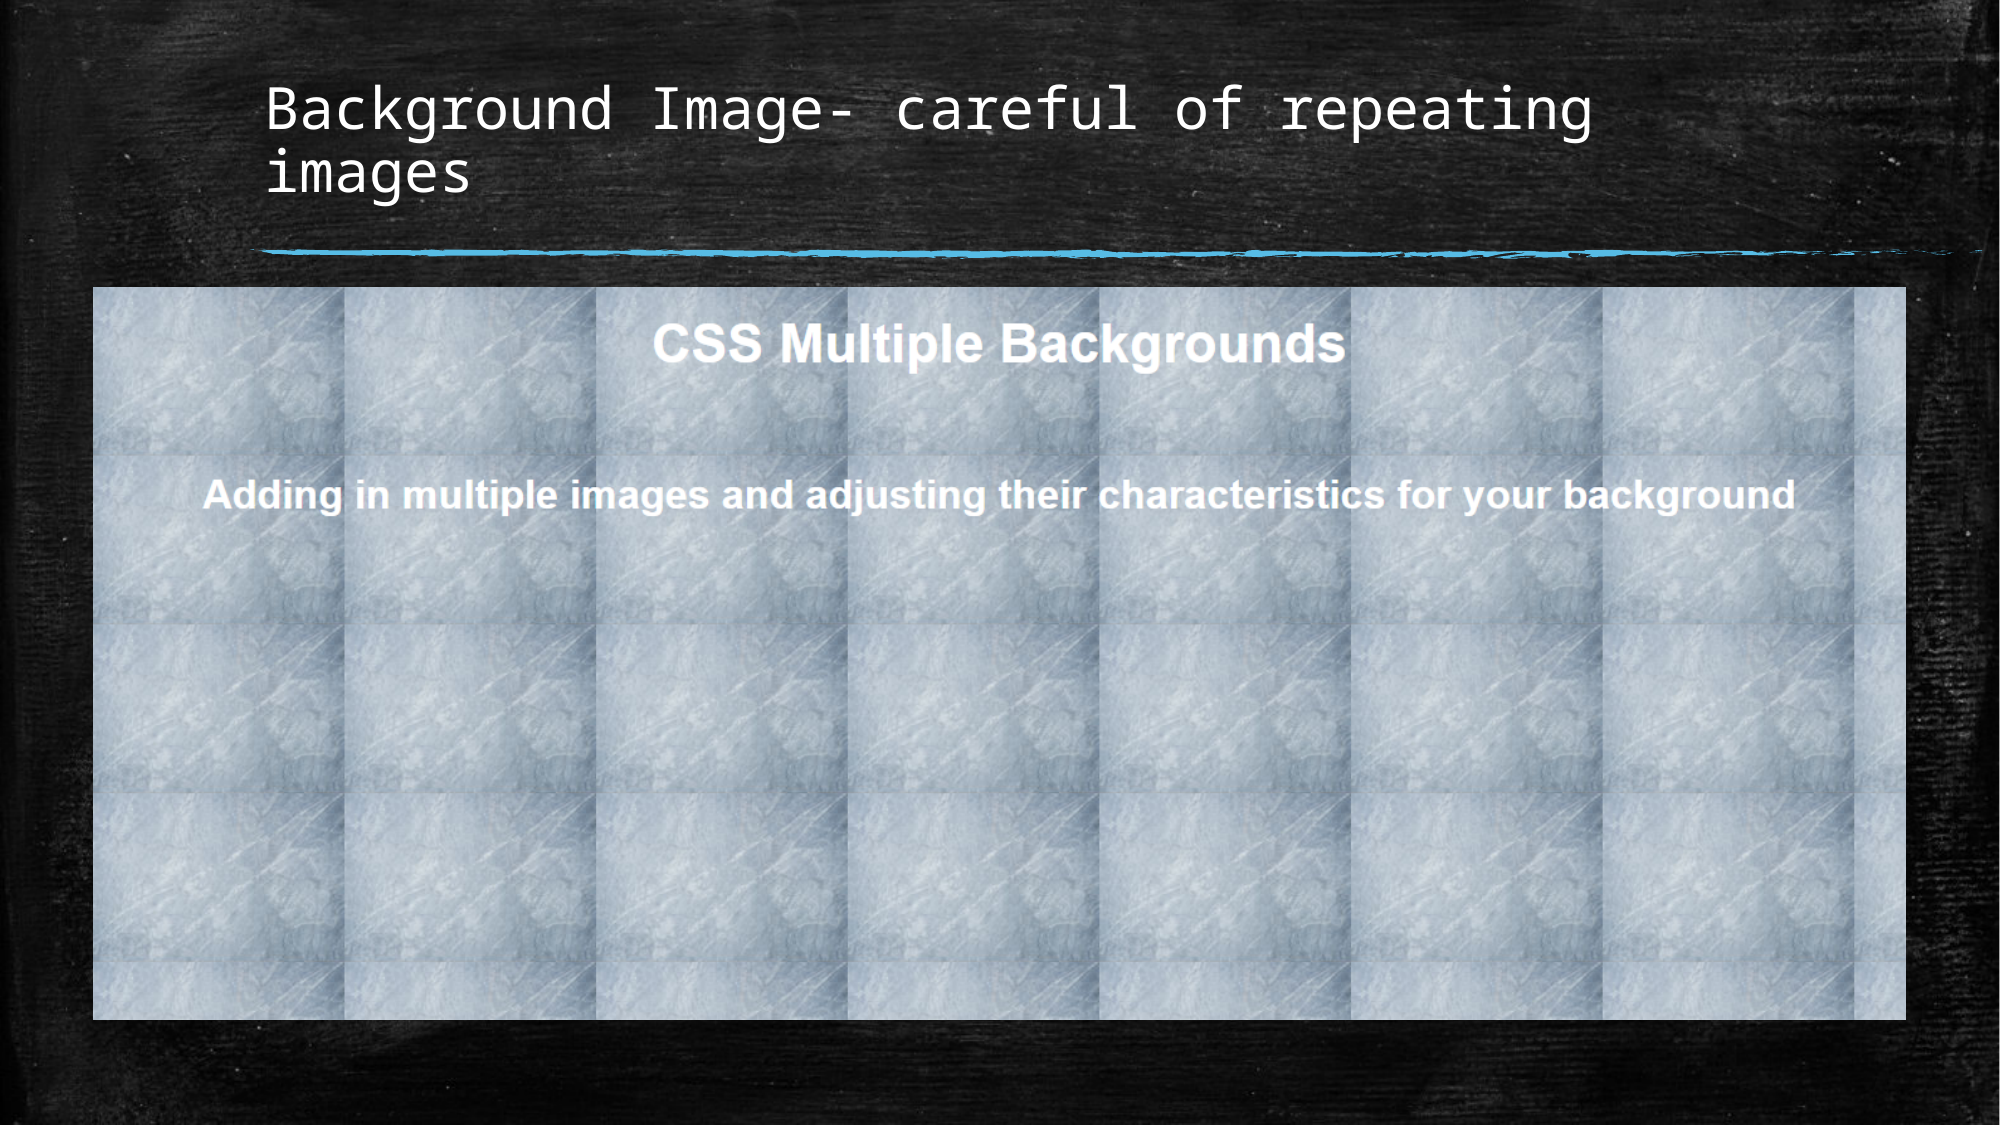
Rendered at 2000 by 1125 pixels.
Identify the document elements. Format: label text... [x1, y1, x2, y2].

picture [93, 287, 1906, 1020]
title Background Image- careful of repeating images [249, 45, 1750, 213]
